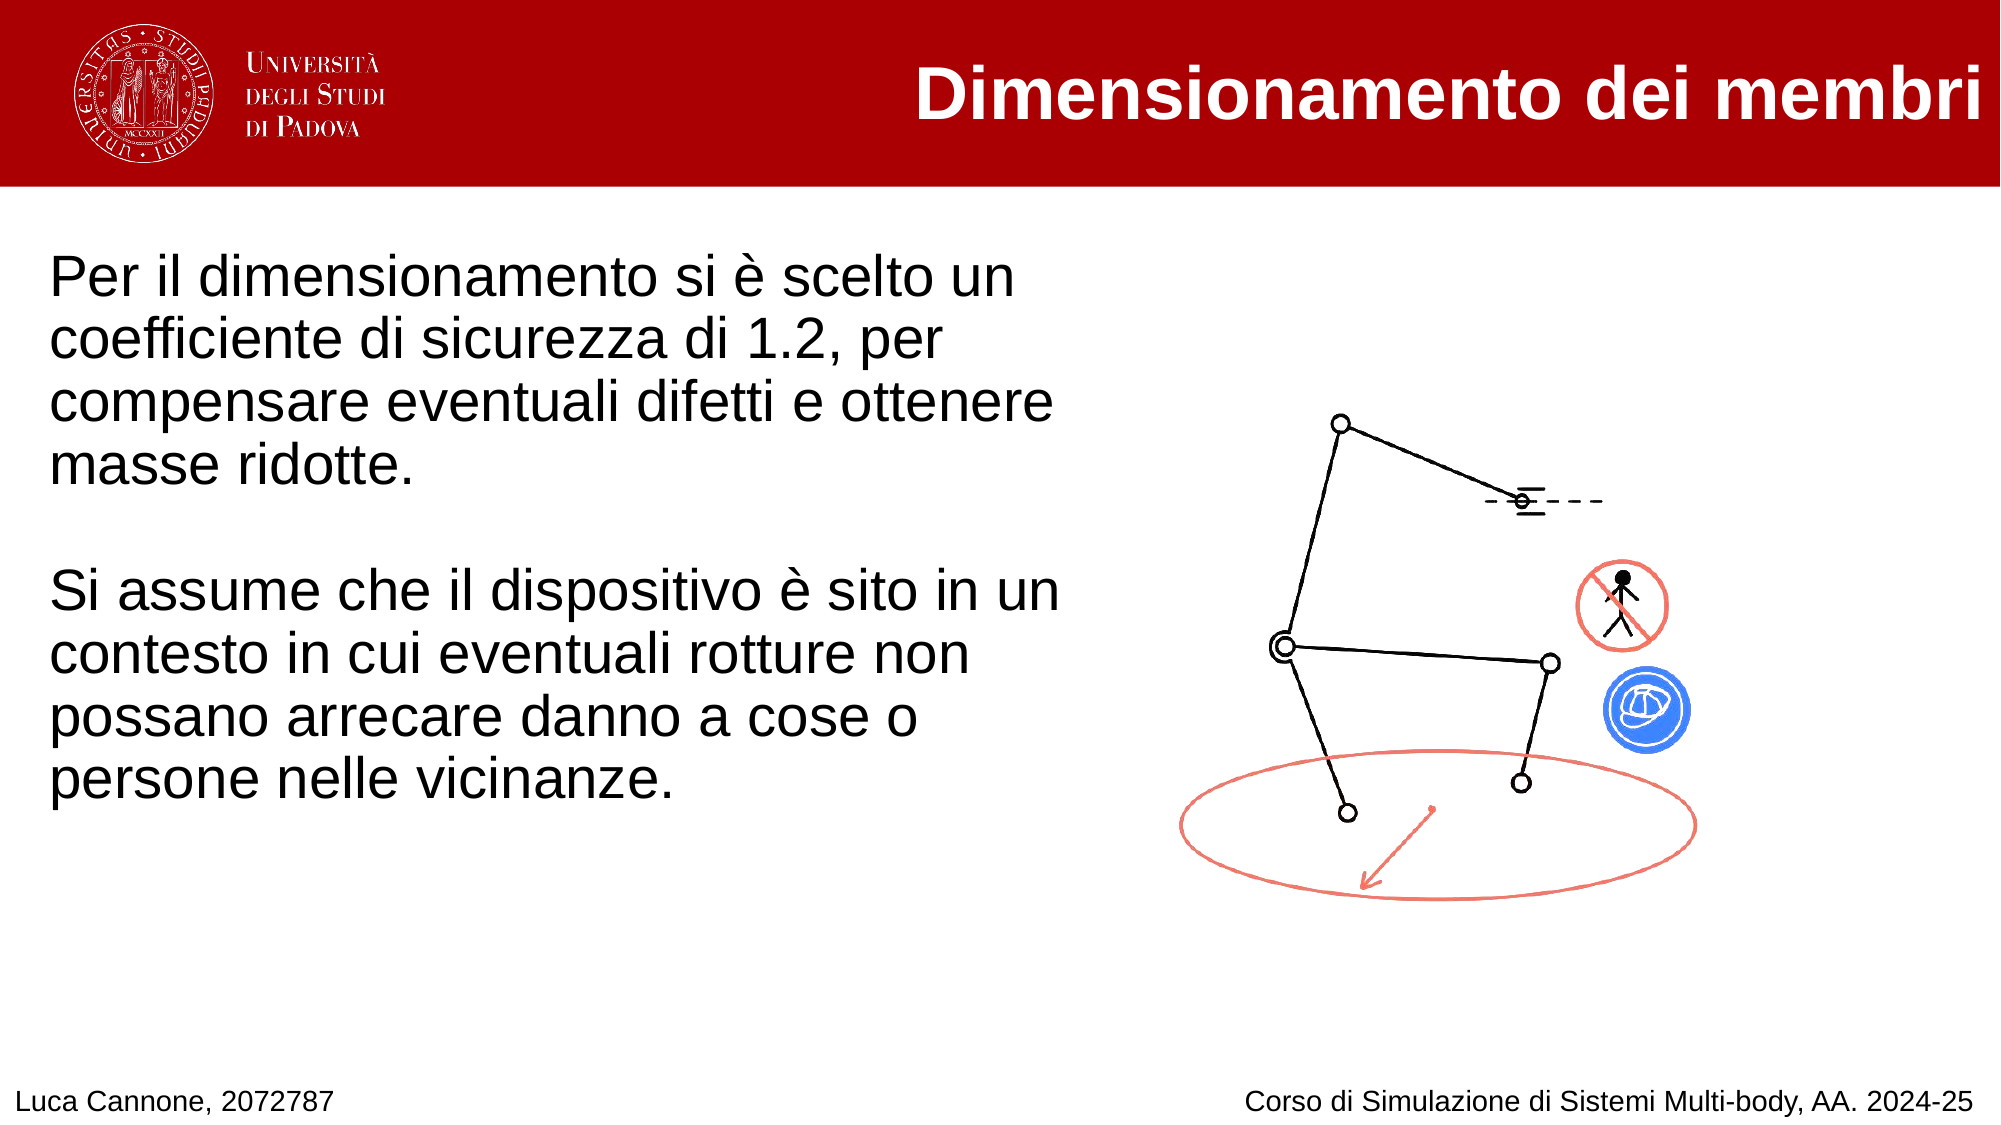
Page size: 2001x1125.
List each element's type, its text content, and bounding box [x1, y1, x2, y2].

text_box Dimensionamento dei membri [694, 0, 2000, 191]
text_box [0, 1074, 2000, 1125]
text_box Per il dimensionamento si è scelto un coefficiente di sicurezza di 1.2, per compensare eventuali difetti e ottenere masse ridotte. Si assume che il dispositivo è sito in un contesto in cui eventuali rotture non possano arrecare danno a cose o persone nelle vicinanze. [34, 238, 1083, 887]
picture [1115, 385, 1783, 936]
picture [74, 24, 385, 163]
